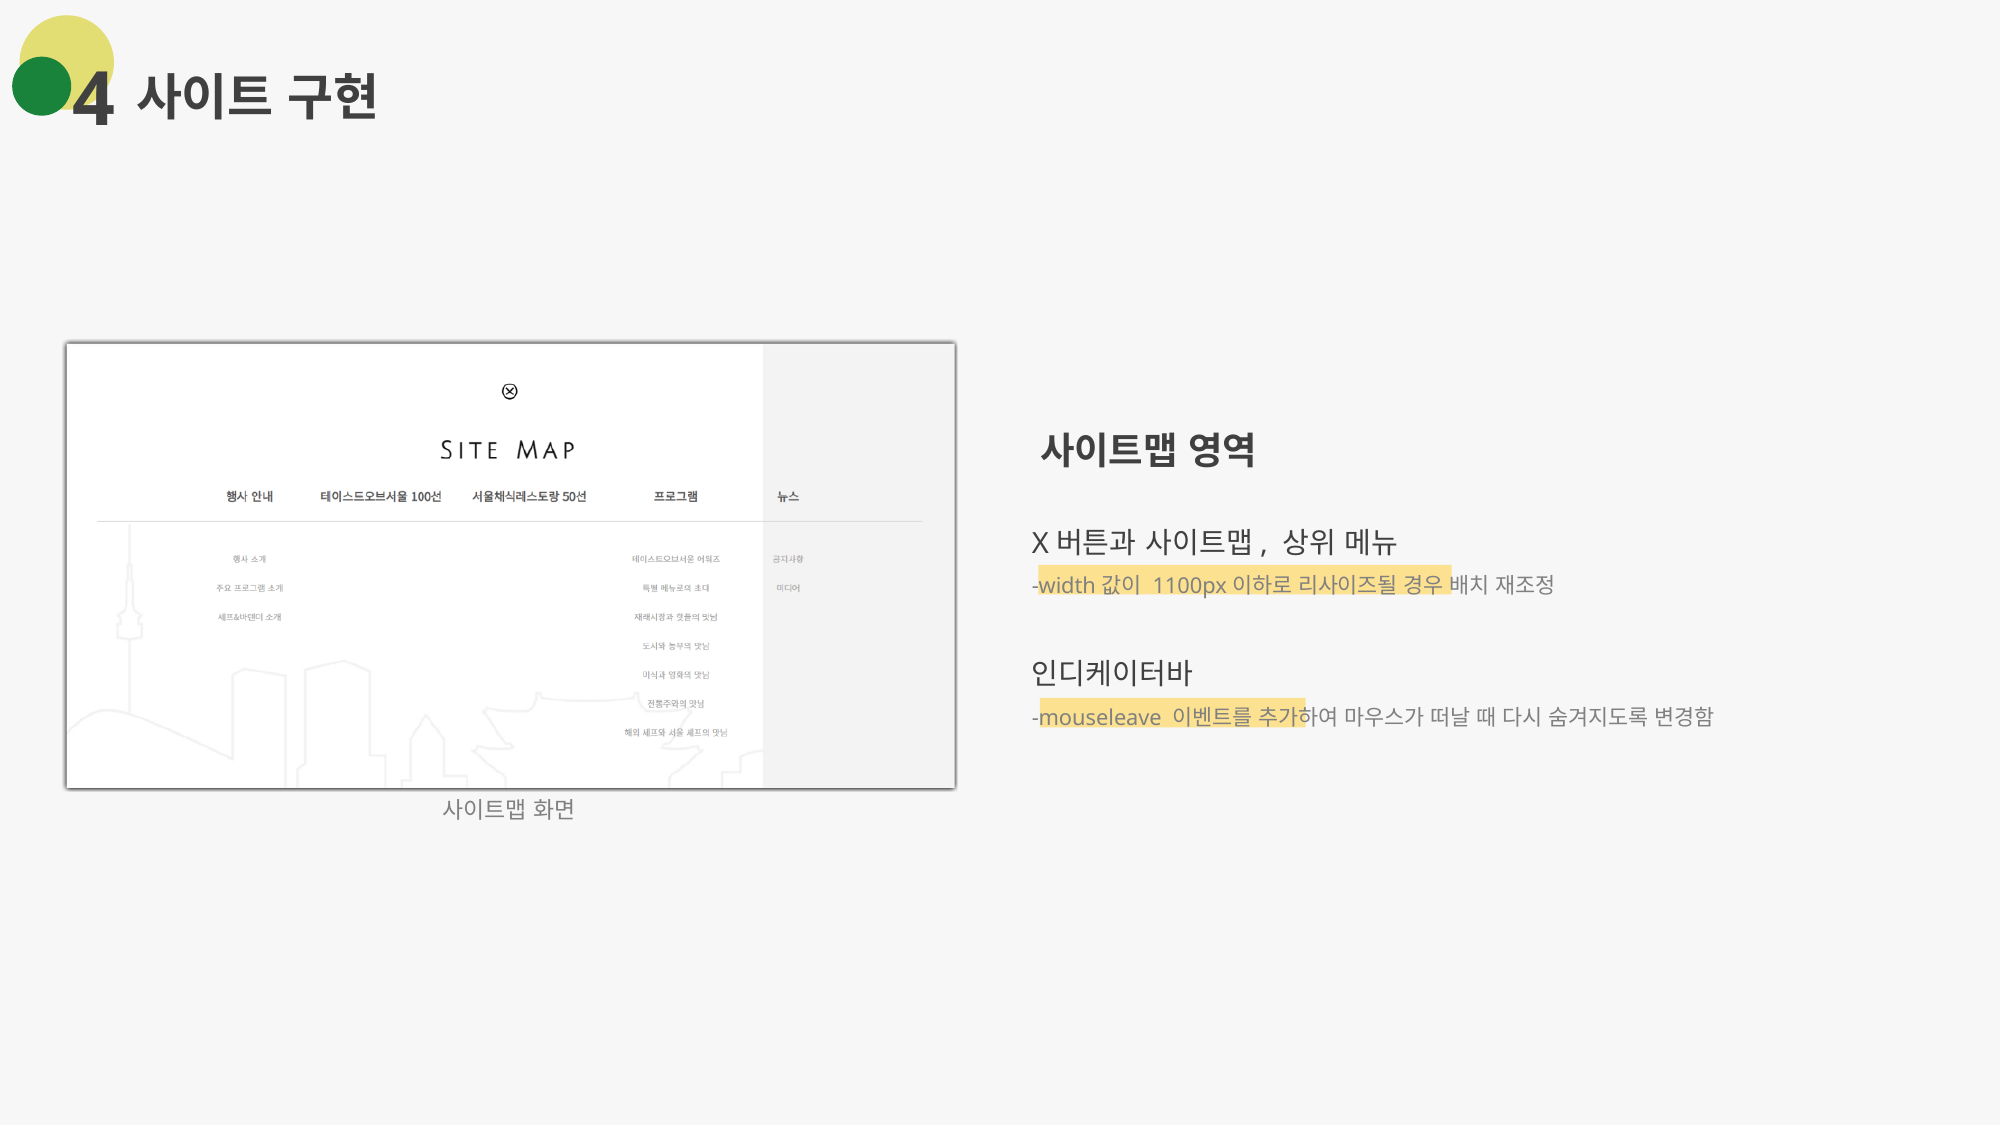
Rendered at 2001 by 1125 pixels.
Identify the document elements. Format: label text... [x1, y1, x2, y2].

text_box [18, 14, 111, 65]
text_box [11, 55, 57, 117]
text_box 사이트 구현 [131, 58, 396, 134]
text_box 4 [57, 42, 131, 148]
picture [66, 343, 953, 787]
text_box 사이트맵 화면 [427, 788, 592, 831]
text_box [1013, 420, 1959, 740]
